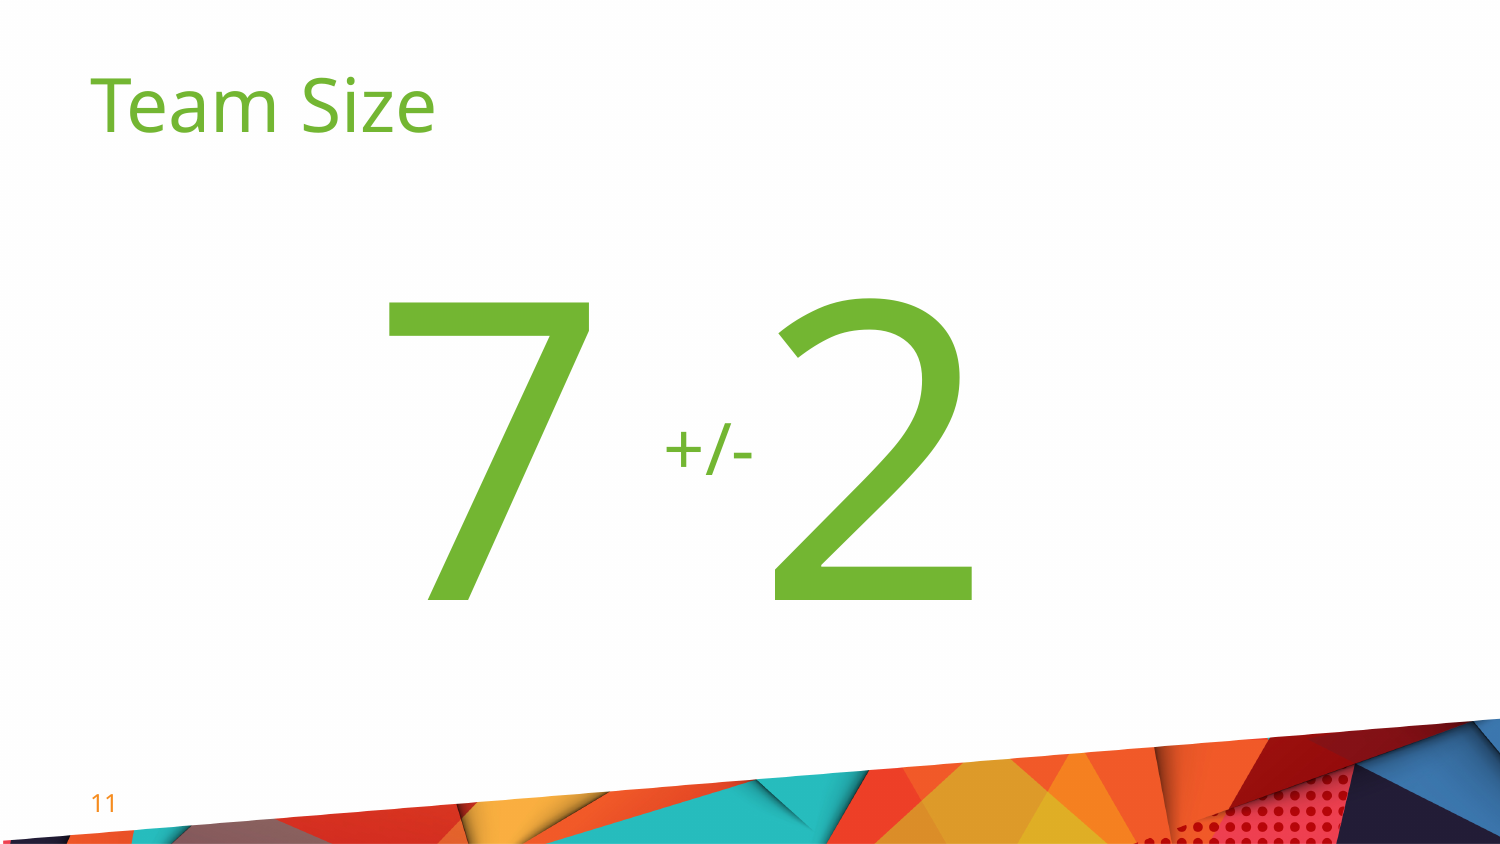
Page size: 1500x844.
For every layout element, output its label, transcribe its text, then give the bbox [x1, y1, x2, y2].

text_box 7 [335, 176, 611, 692]
slide_number 11 [75, 782, 237, 827]
title Team Size [75, 33, 1425, 156]
text_box +/-2 [611, 176, 1046, 692]
picture [0, 0, 1500, 844]
